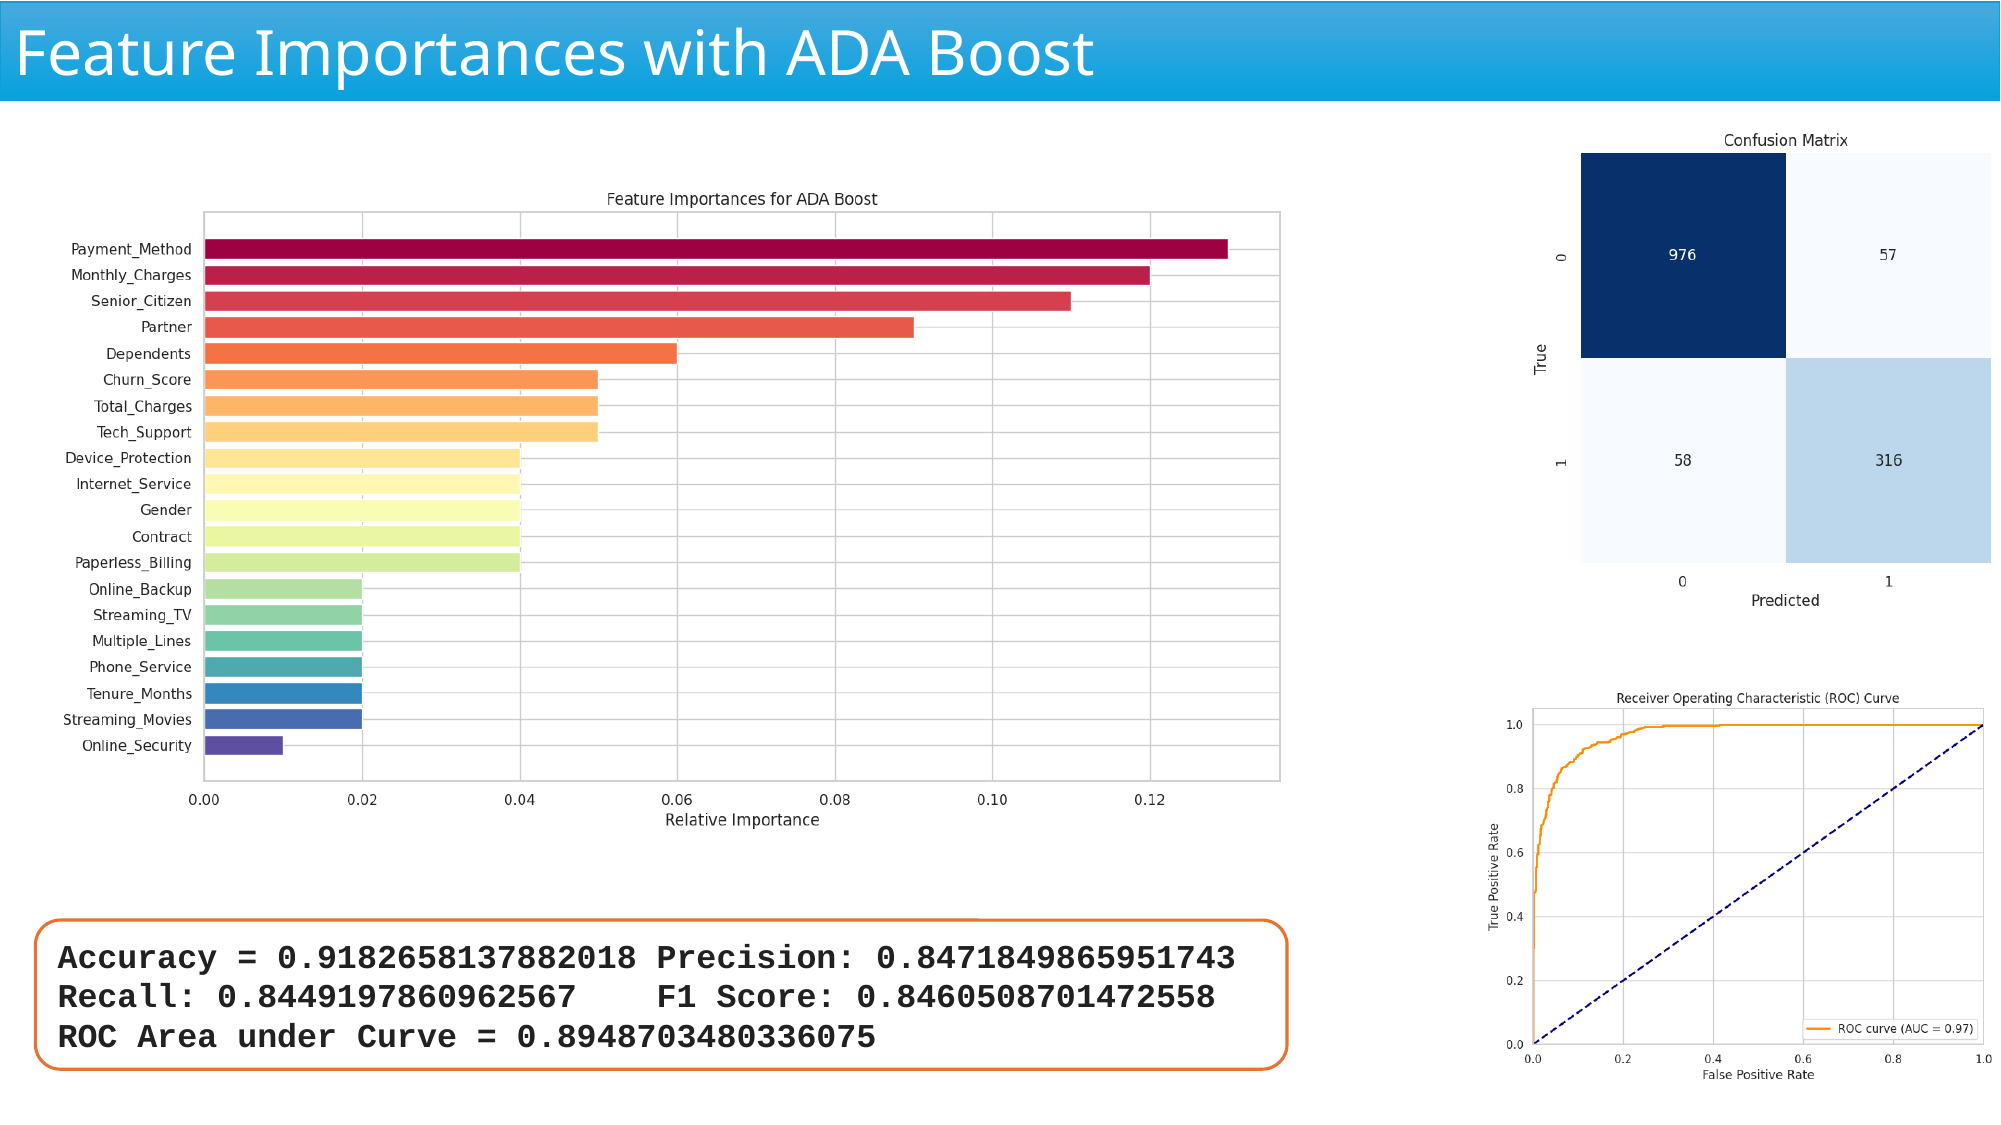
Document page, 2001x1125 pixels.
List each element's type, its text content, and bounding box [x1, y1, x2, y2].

picture [53, 181, 1288, 839]
picture [1480, 684, 2000, 1090]
text_box Feature Importances with ADA Boost [0, 1, 2000, 101]
picture [1524, 123, 2000, 619]
text_box Accuracy = 0.9182658137882018 Precision: 0.8471849865951743 Recall: 0.8449197860962567 F1 Score: 0.8460508701472558 ROC Area under Curve = 0.8948703480336075 [33, 918, 1289, 1071]
